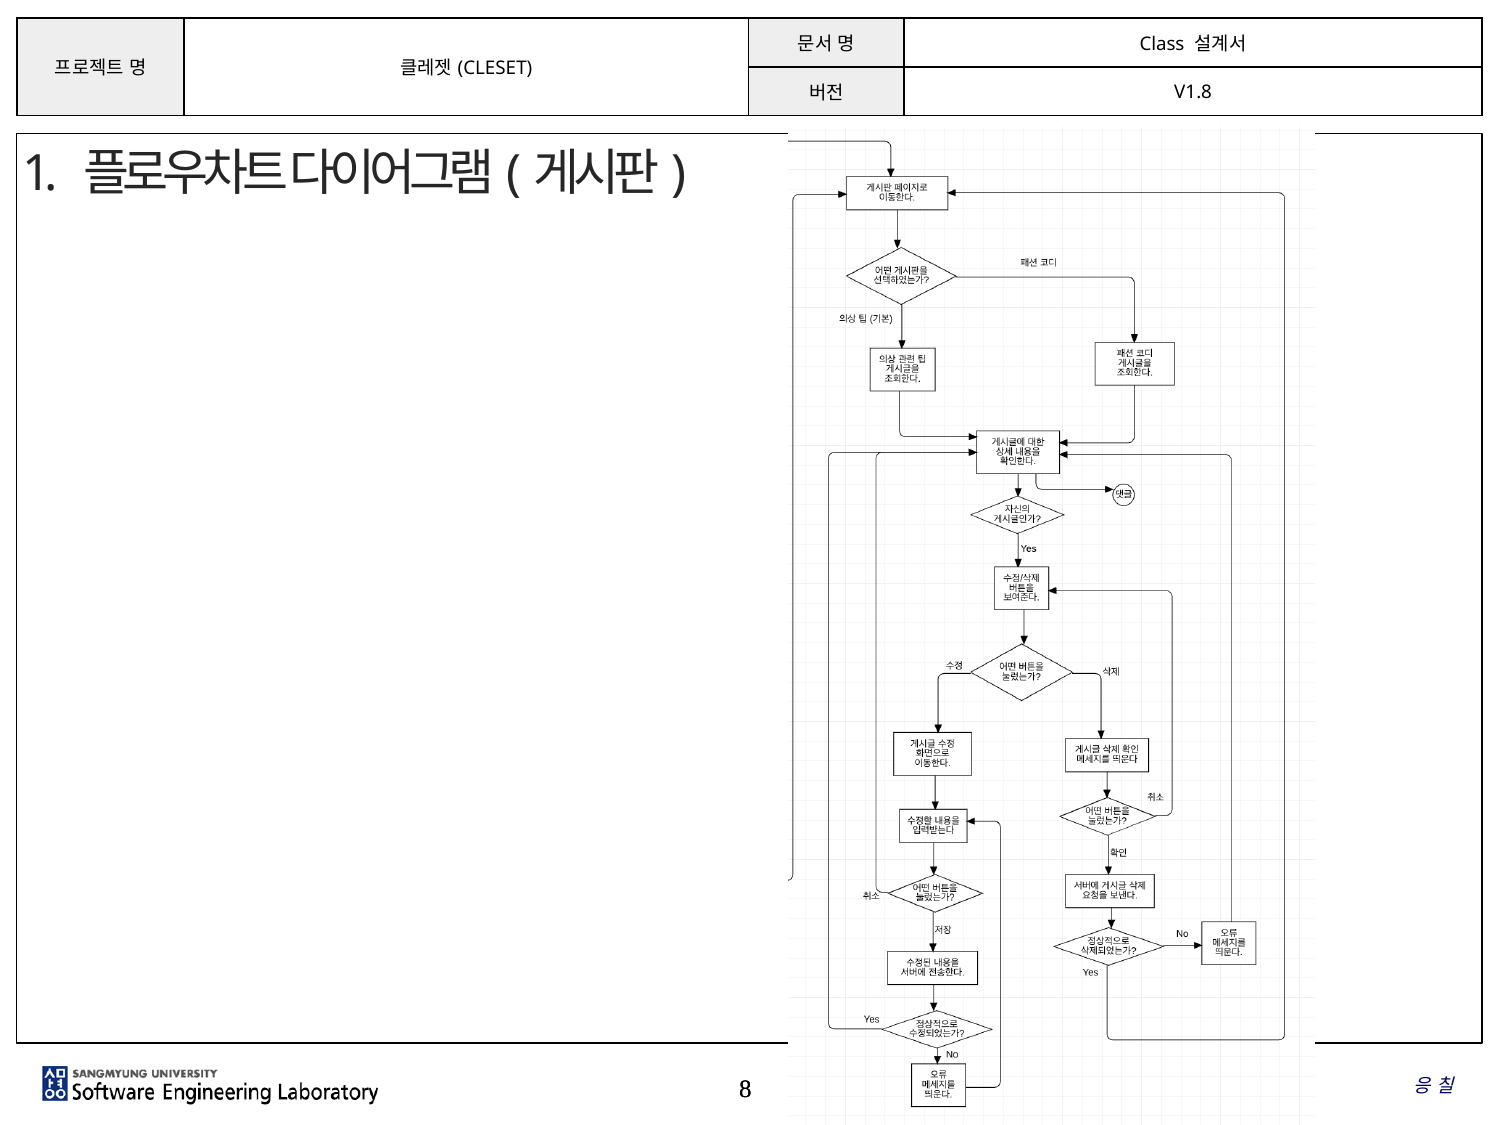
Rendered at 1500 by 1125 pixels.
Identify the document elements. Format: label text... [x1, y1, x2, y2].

text_box 1. 플로우차트 다이어그램(게시판) [7, 133, 701, 208]
picture [42, 1066, 382, 1106]
picture [788, 127, 1315, 1125]
footer 응 칠 [1319, 1060, 1454, 1110]
